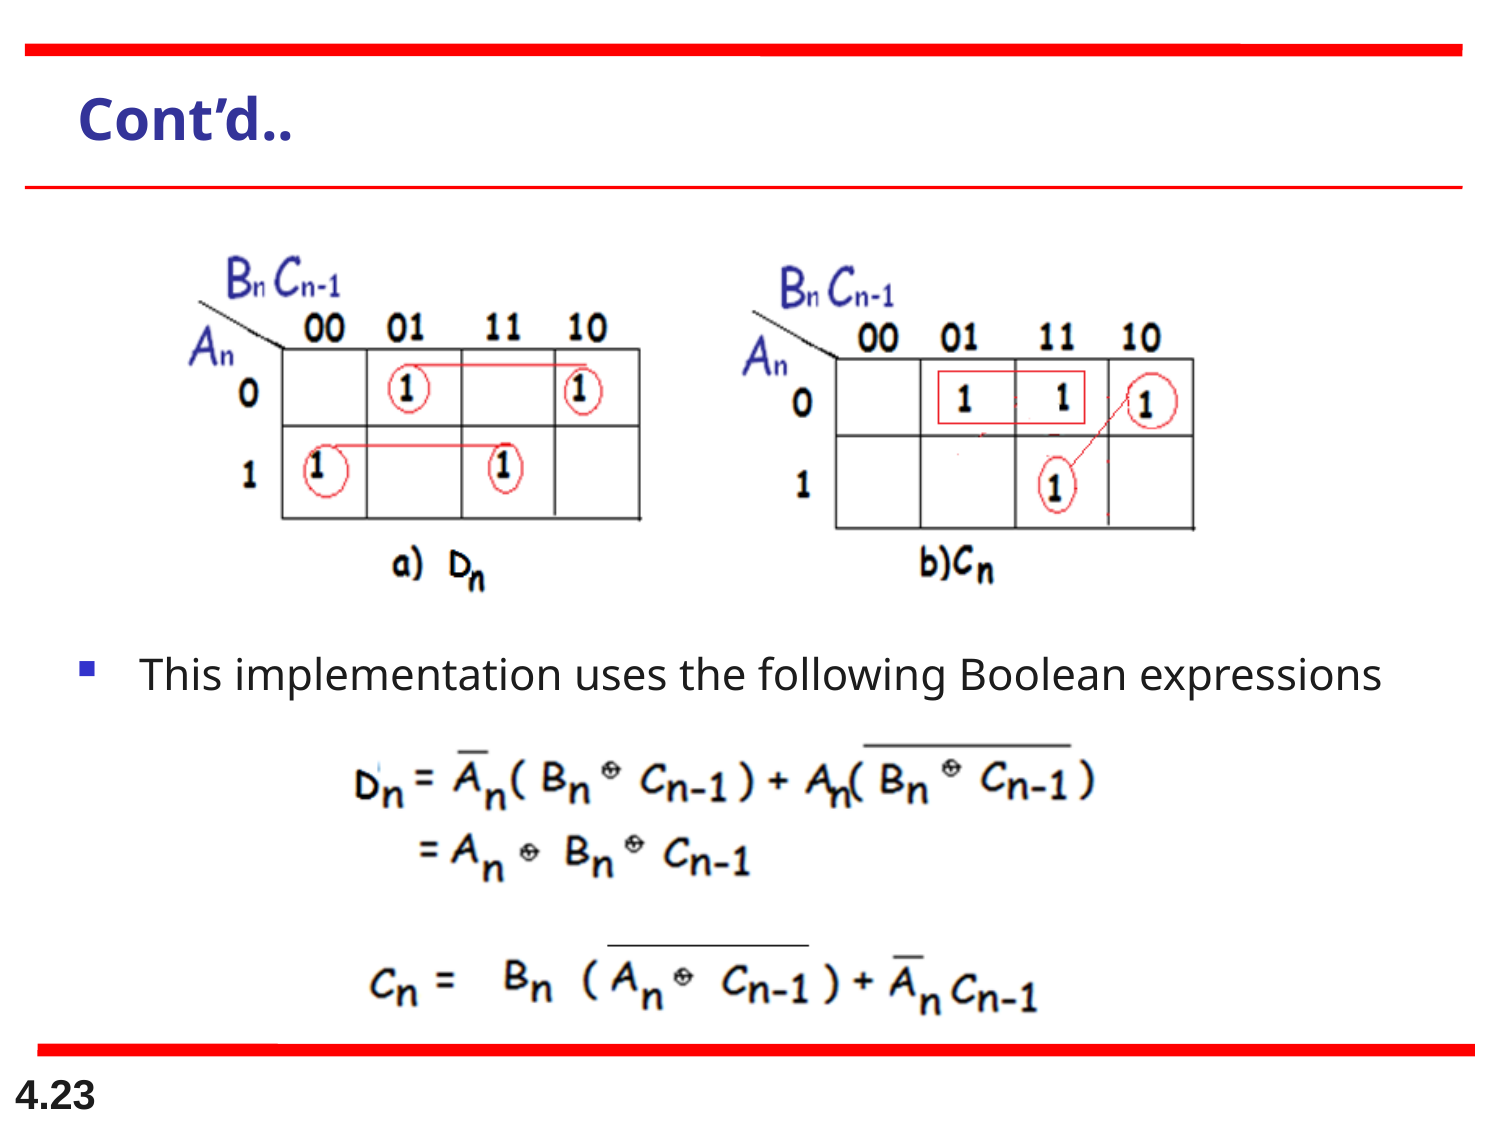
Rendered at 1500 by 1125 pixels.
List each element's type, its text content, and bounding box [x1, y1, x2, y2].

text_box Cont’d.. [62, 75, 1475, 160]
picture [312, 737, 1158, 1025]
text_box 4.23 [0, 1049, 313, 1125]
text_box This implementation uses the following Boolean expressions [62, 612, 1463, 838]
picture [162, 234, 1300, 646]
